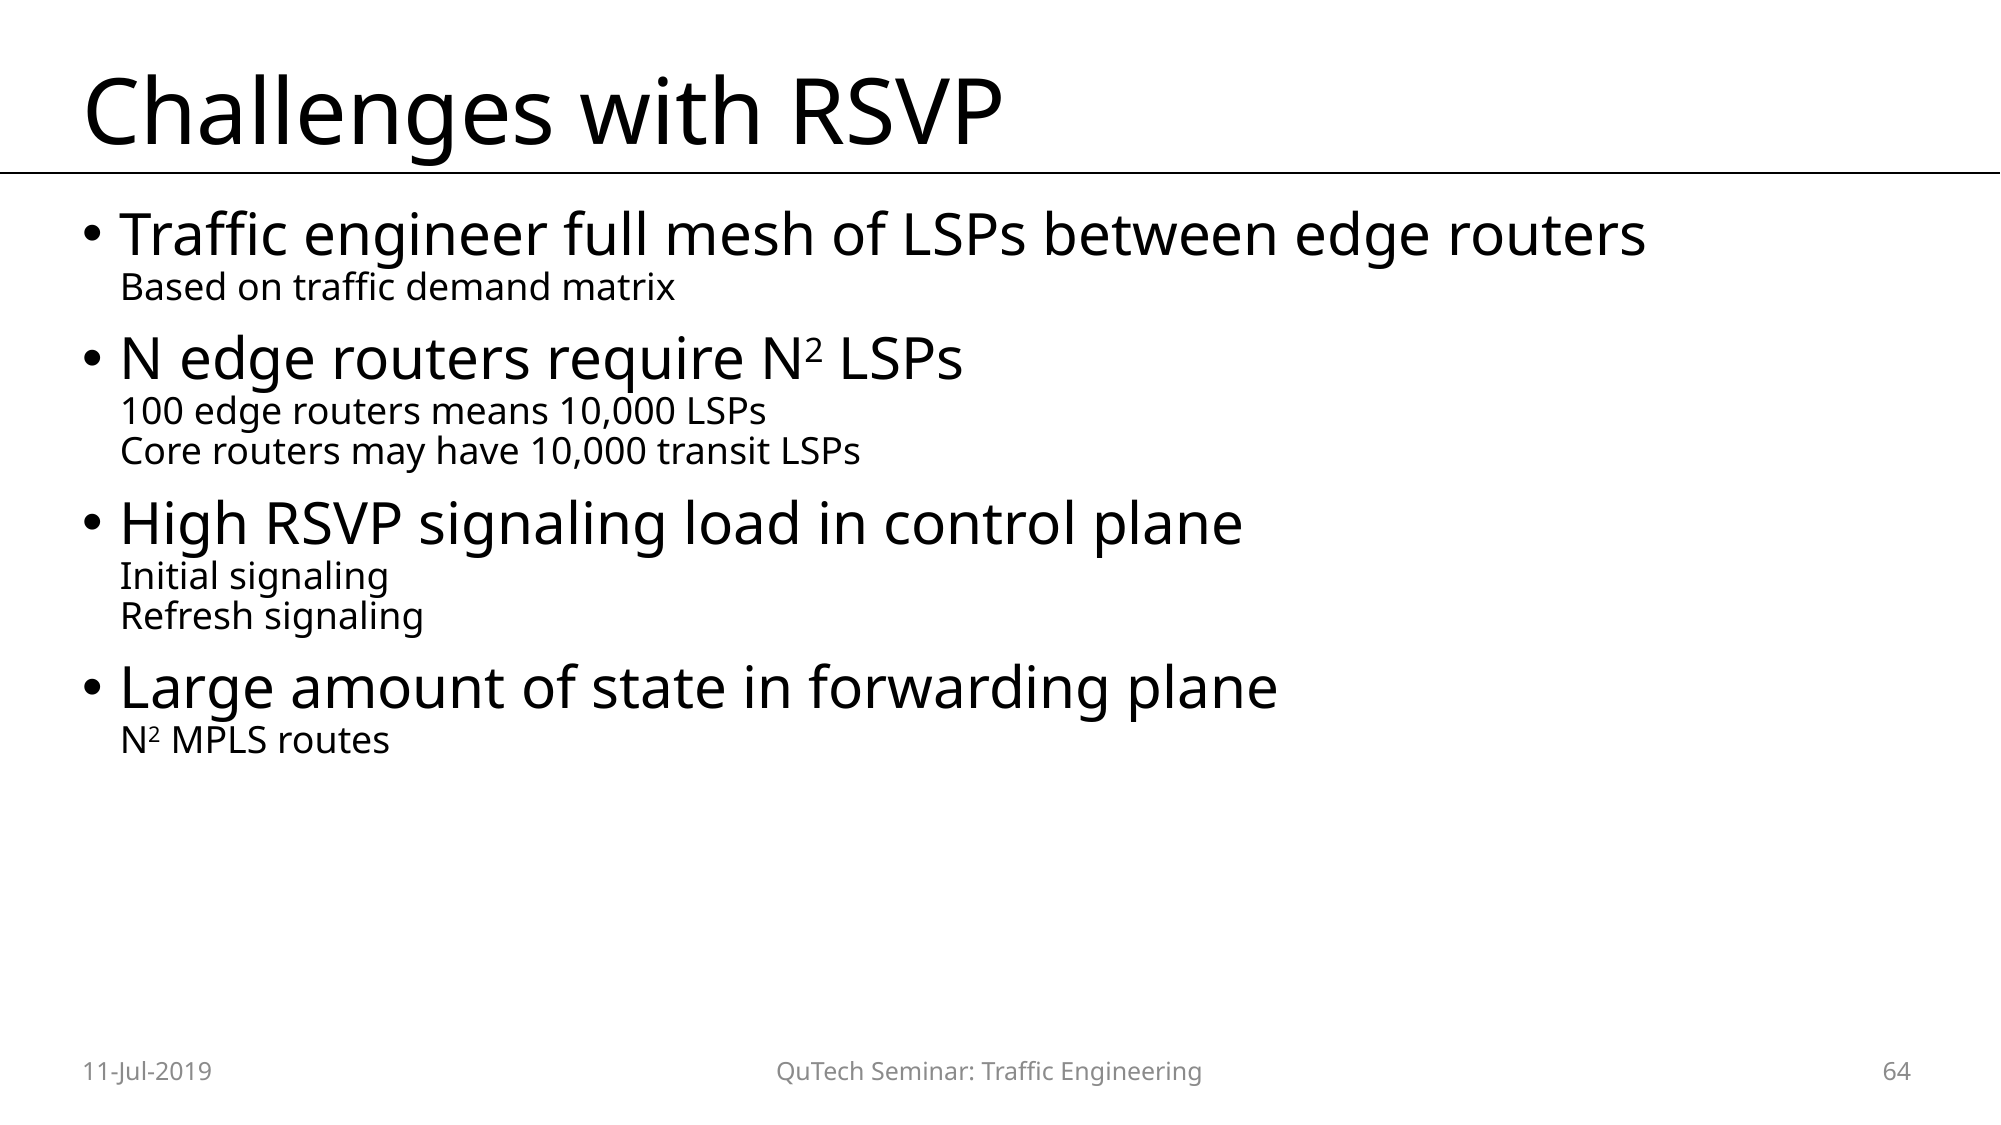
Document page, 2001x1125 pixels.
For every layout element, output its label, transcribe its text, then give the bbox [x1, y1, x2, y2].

slide_number 11-Jul-2019 [67, 1040, 273, 1101]
title Challenges with RSVP [67, 54, 1927, 176]
footer QuTech Seminar: Traffic Engineering [290, 1042, 1690, 1103]
slide_number 64 [1709, 1042, 1927, 1103]
list Traffic engineer full mesh of LSPs between edge routers Based on traffic demand matrix N edge routers require N2 LSPs 100 edge routers means 10,000 LSPs Core routers may have 10,000 transit LSPs High RSVP signaling load in control plane Initial signaling Refresh signaling Large amount of state in forwarding plane N2 MPLS routes [67, 197, 1927, 1027]
